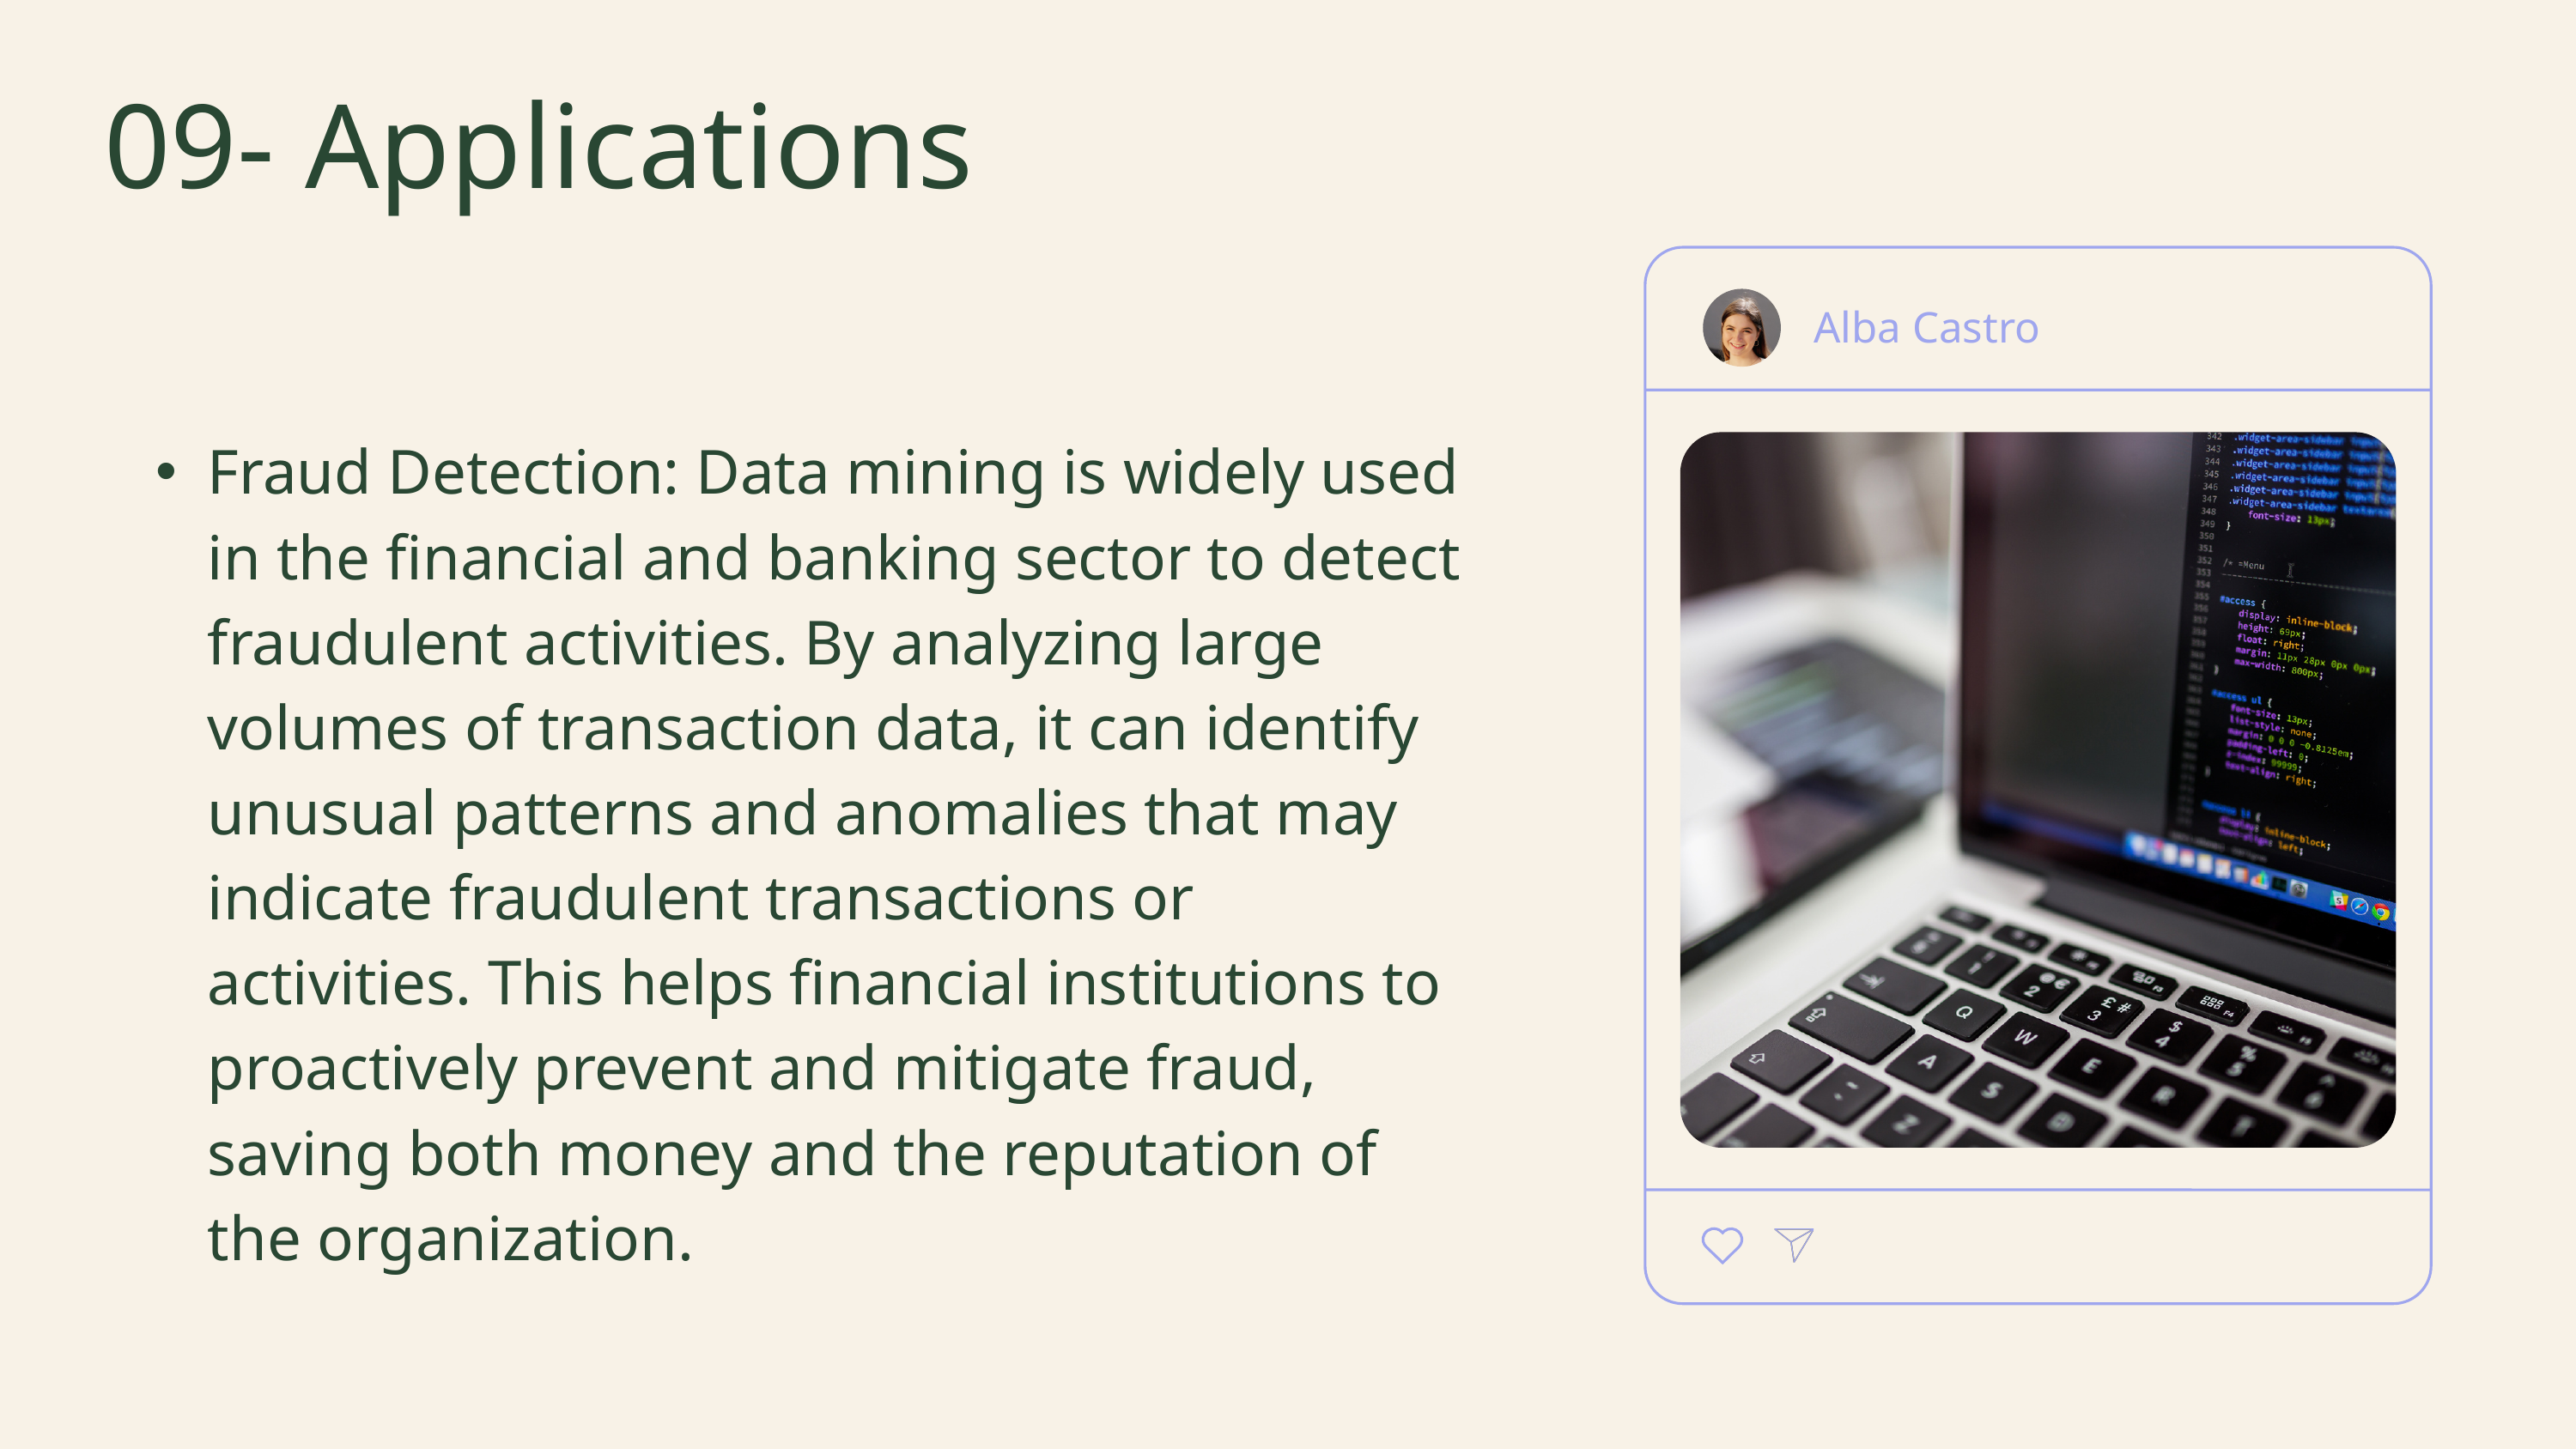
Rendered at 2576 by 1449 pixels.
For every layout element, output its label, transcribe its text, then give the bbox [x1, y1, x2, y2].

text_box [1702, 288, 1782, 367]
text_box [1702, 1228, 1742, 1264]
text_box 09- Applications [104, 79, 2080, 213]
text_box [1644, 246, 2432, 1304]
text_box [1680, 432, 2397, 1149]
text_box Fraud Detection: Data mining is widely used in the financial and banking sector to detect fraudulent activities. By analyzing large volumes of transaction data, it can identify unusual patterns and anomalies that may indicate fraudulent transactions or activities. This helps financial institutions to proactively prevent and mitigate fraud, saving both money and the reputation of the organization. [104, 421, 1474, 1443]
